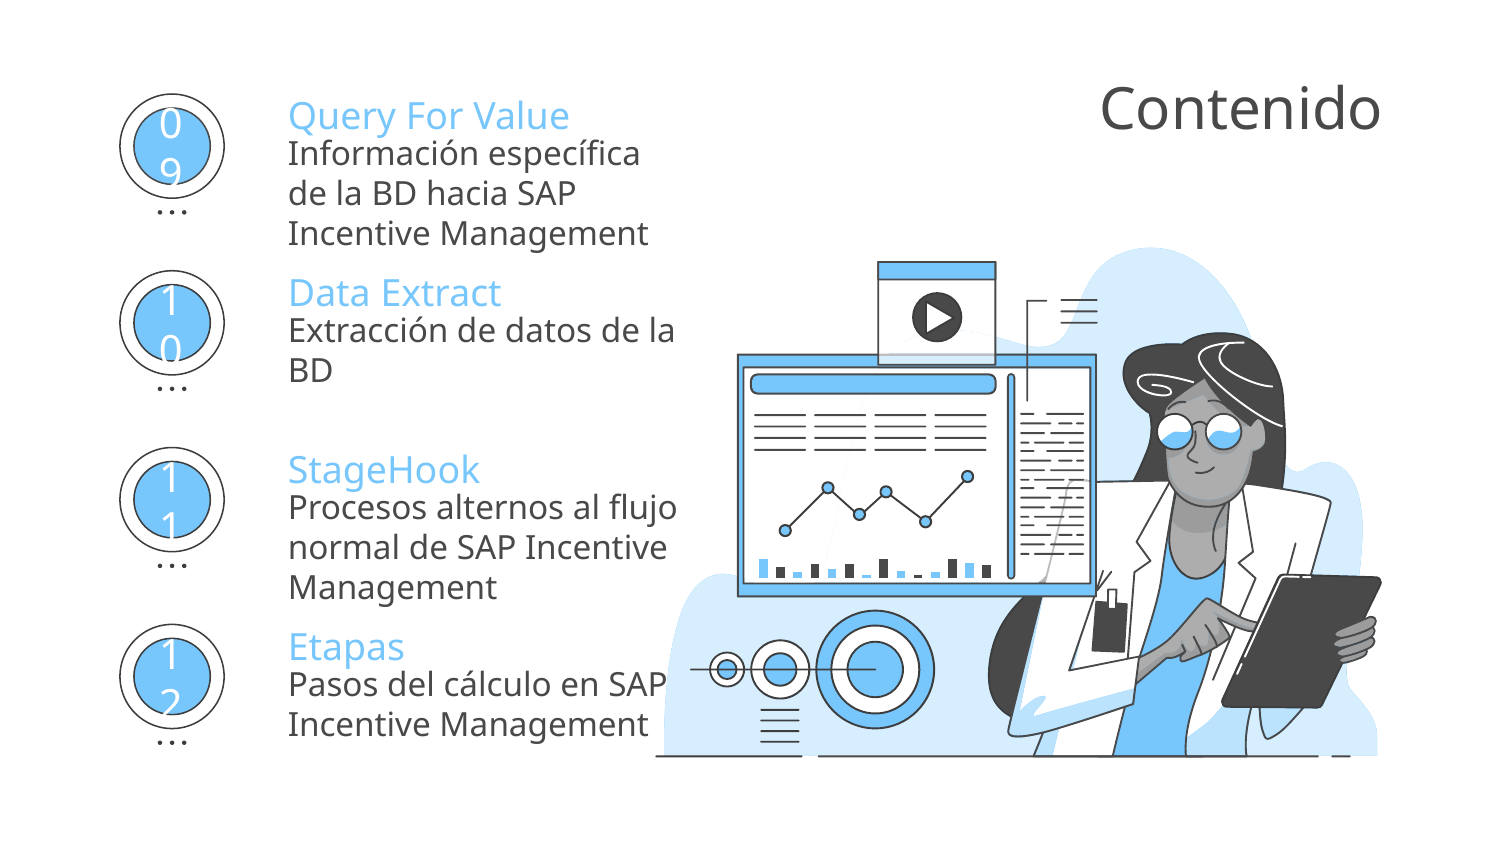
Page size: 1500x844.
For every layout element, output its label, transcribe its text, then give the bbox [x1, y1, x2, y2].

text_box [119, 447, 225, 569]
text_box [119, 624, 225, 746]
subtitle Procesos alternos al flujo normal de SAP Incentive Management [273, 471, 649, 566]
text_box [119, 270, 225, 392]
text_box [655, 247, 1383, 758]
subtitle Pasos del cálculo en SAP Incentive Management [273, 648, 649, 743]
title Contenido [968, 58, 1398, 153]
subtitle Información específica de la BD hacia SAP Incentive Management [273, 134, 702, 212]
subtitle Query For Value [273, 70, 702, 134]
subtitle StageHook [273, 424, 649, 471]
subtitle Data Extract [273, 247, 653, 293]
subtitle Extracción de datos de la BD [273, 293, 649, 389]
subtitle Etapas [273, 601, 649, 648]
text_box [119, 93, 225, 215]
